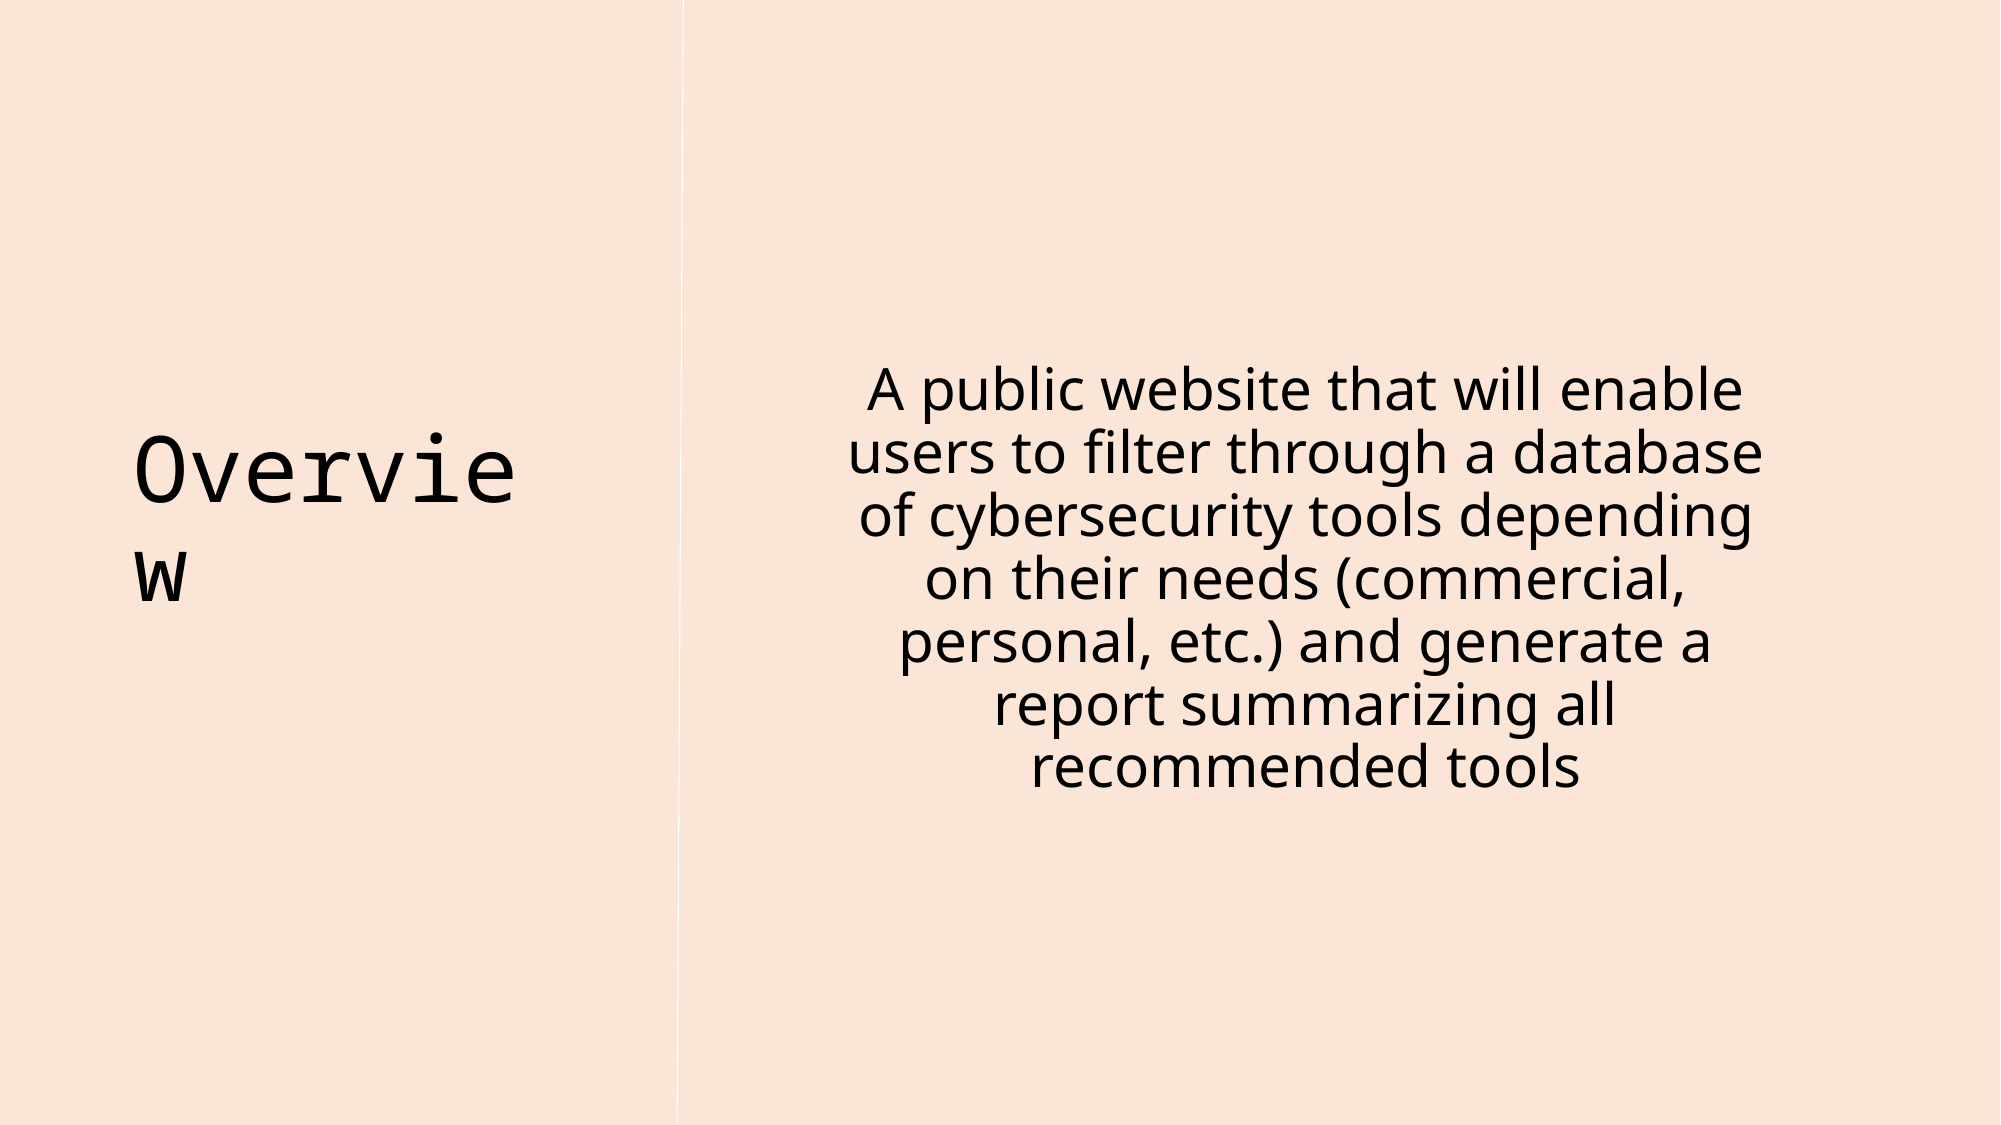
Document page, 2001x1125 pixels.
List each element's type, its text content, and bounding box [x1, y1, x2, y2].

title Overview [118, 412, 587, 633]
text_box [676, 0, 684, 1125]
text_box A public website that will enable users to filter through a database of cybersecurity tools depending on their needs (commercial, personal, etc.) and generate a report summarizing all recommended tools [803, 179, 1809, 982]
